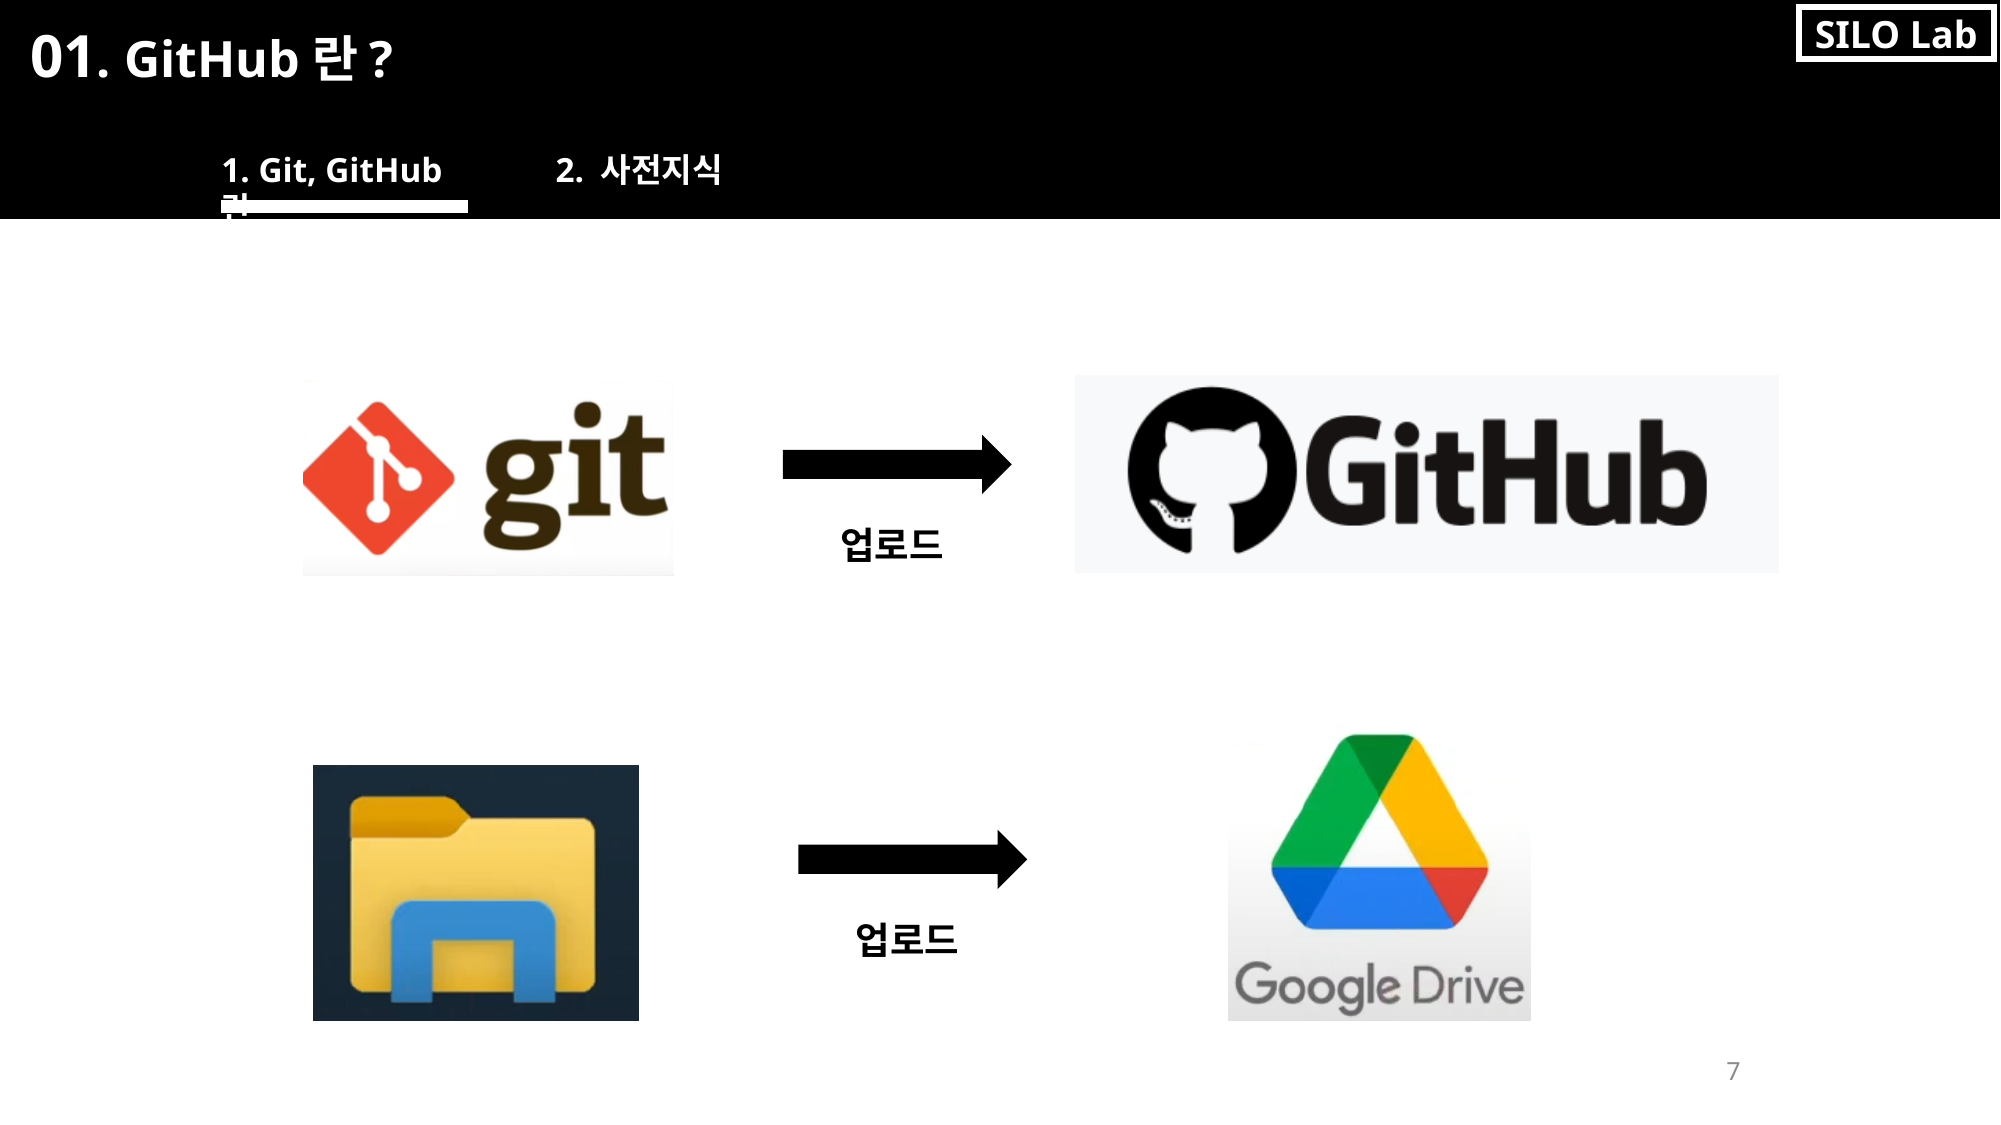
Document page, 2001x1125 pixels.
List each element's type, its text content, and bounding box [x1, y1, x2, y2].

text_box [798, 829, 1028, 889]
text_box 1. Git, GitHub란 [206, 141, 491, 236]
text_box SILO Lab [1798, 6, 1995, 60]
picture [303, 380, 674, 576]
picture [1075, 375, 1779, 573]
slide_number 7 [1305, 1042, 1756, 1103]
text_box 업로드 [840, 909, 1000, 970]
picture [313, 765, 639, 1021]
picture [1228, 718, 1531, 1021]
text_box 2. 사전지식 [540, 141, 767, 196]
text_box 업로드 [825, 514, 985, 575]
text_box [0, 0, 2000, 219]
text_box 01. GitHub란? [15, 11, 491, 97]
text_box [782, 434, 1012, 495]
